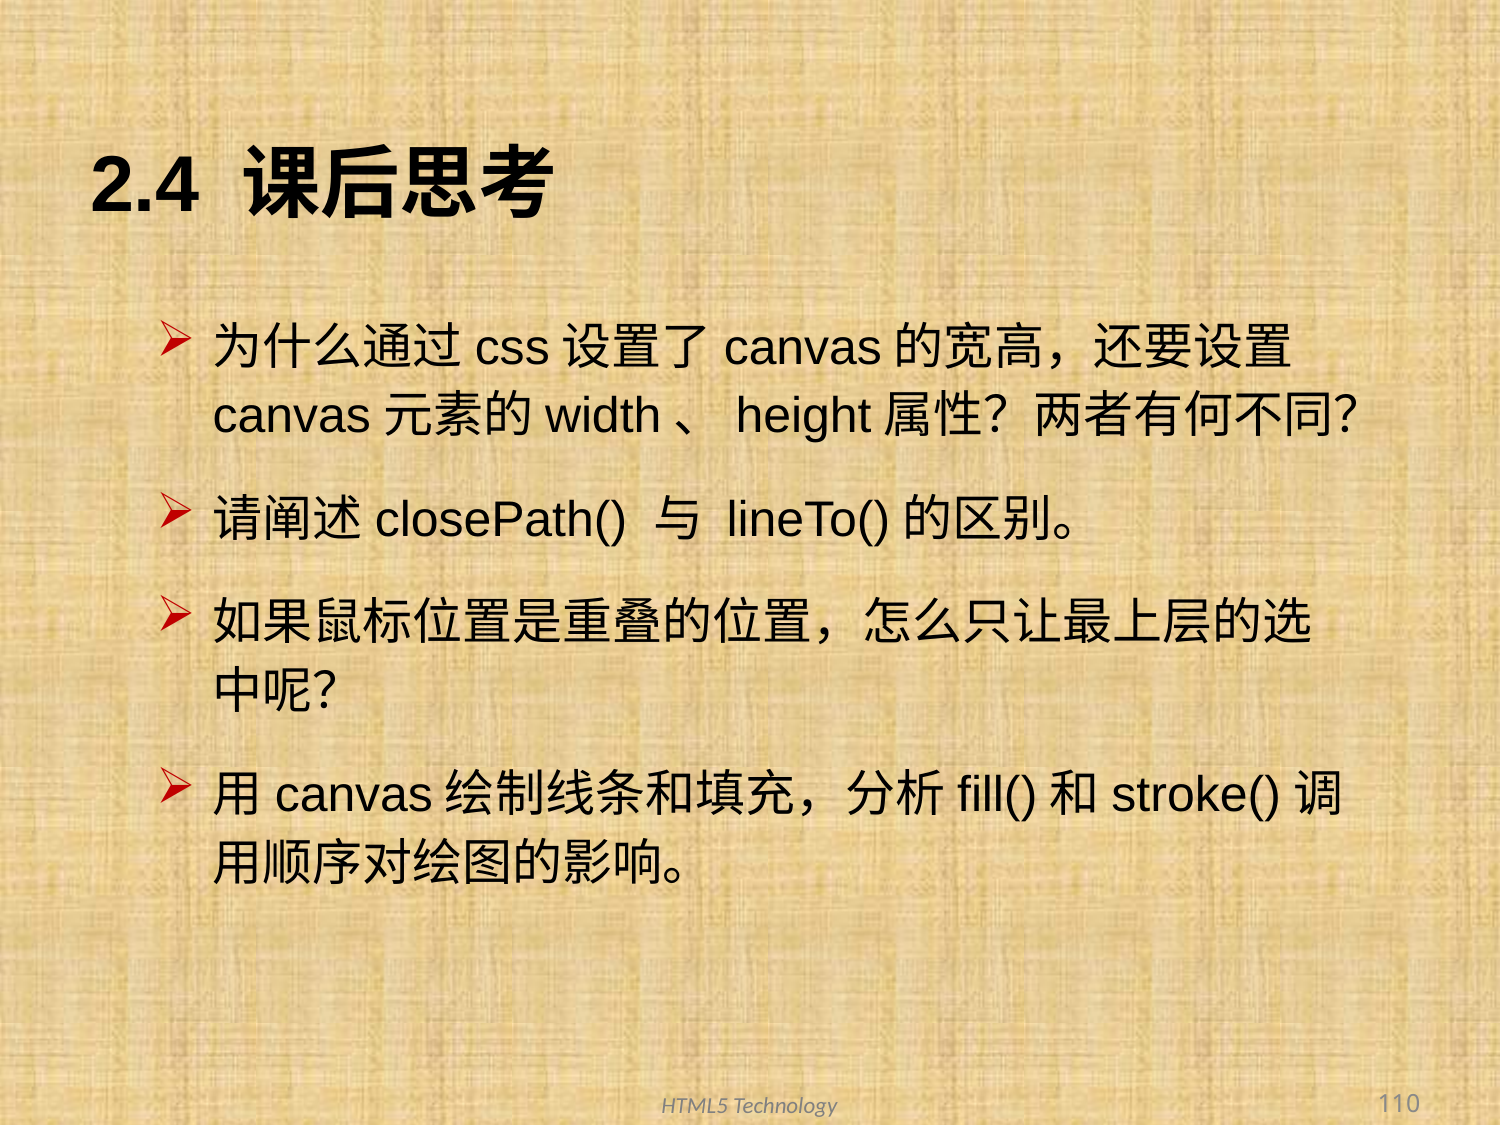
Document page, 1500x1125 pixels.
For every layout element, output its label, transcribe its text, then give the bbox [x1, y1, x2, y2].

slide_number 110 [1097, 1082, 1436, 1125]
text_box 如果鼠标位置是重叠的位置，怎么只让最上层的选中呢？ [141, 573, 1366, 726]
text_box 请阐述closePath() 与 lineTo()的区别。 [141, 470, 1400, 554]
text_box 用canvas绘制线条和填充，分析fill()和stroke()调用顺序对绘图的影响。 [141, 745, 1388, 898]
text_box 为什么通过css设置了canvas的宽高，还要设置canvas元素的width、height属性？两者有何不同？ [141, 298, 1388, 451]
footer HTML5 Technology [482, 1083, 1017, 1125]
title 2.4 课后思考 [75, 124, 1388, 271]
picture [0, 0, 1500, 1125]
